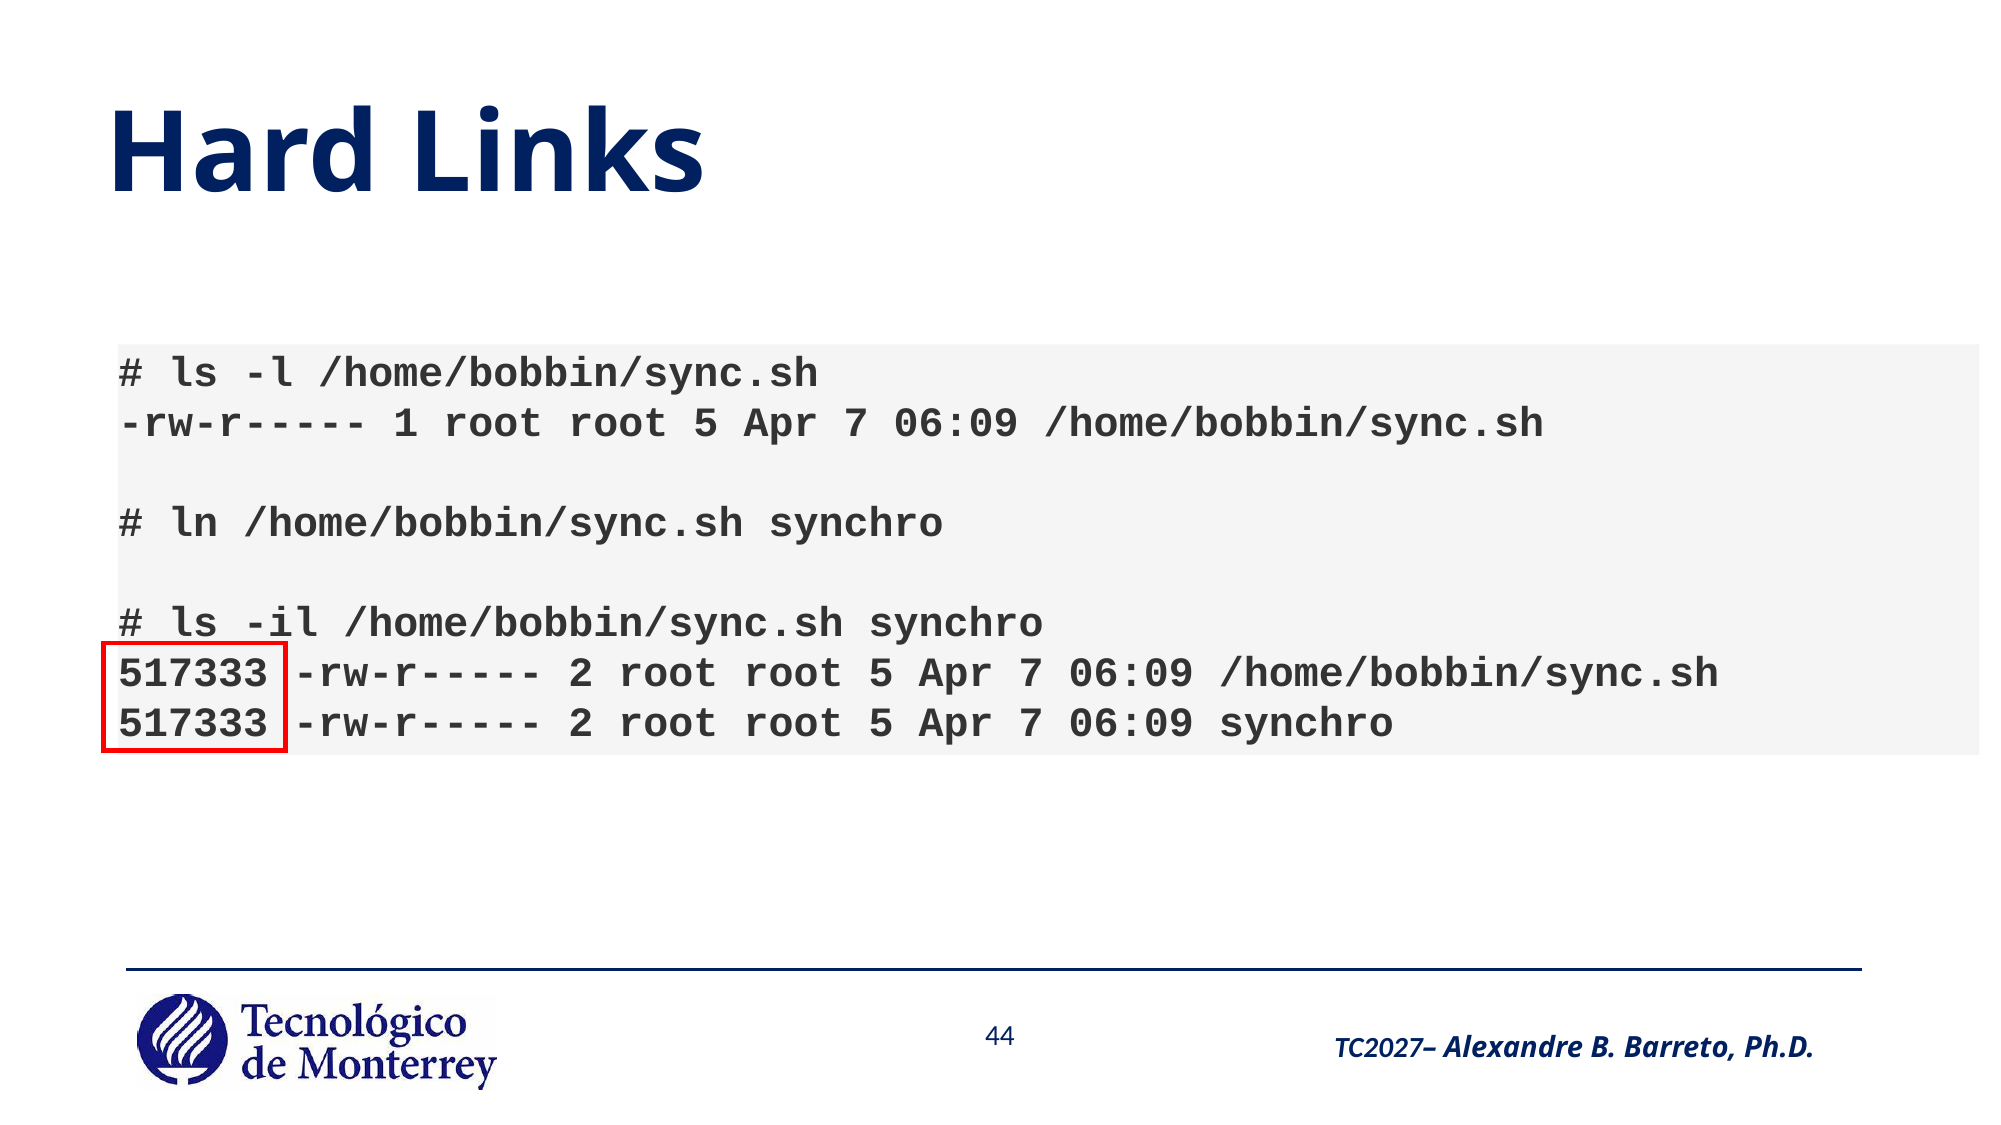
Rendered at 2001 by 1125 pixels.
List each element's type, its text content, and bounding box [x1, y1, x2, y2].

text_box # ls -l /home/bobbin/sync.sh -rw-r----- 1 root root 5 Apr 7 06:09 /home/bobbin/sync.sh # ln /home/bobbin/sync.sh synchro # ls -il /home/bobbin/sync.sh synchro 517333 -rw-r----- 2 root root 5 Apr 7 06:09 /home/bobbin/sync.sh 517333 -rw-r----- 2 root root 5 Apr 7 06:09 synchro [118, 344, 1980, 755]
picture [137, 994, 497, 1090]
text_box [102, 642, 287, 752]
title Hard Links [90, 30, 1816, 279]
